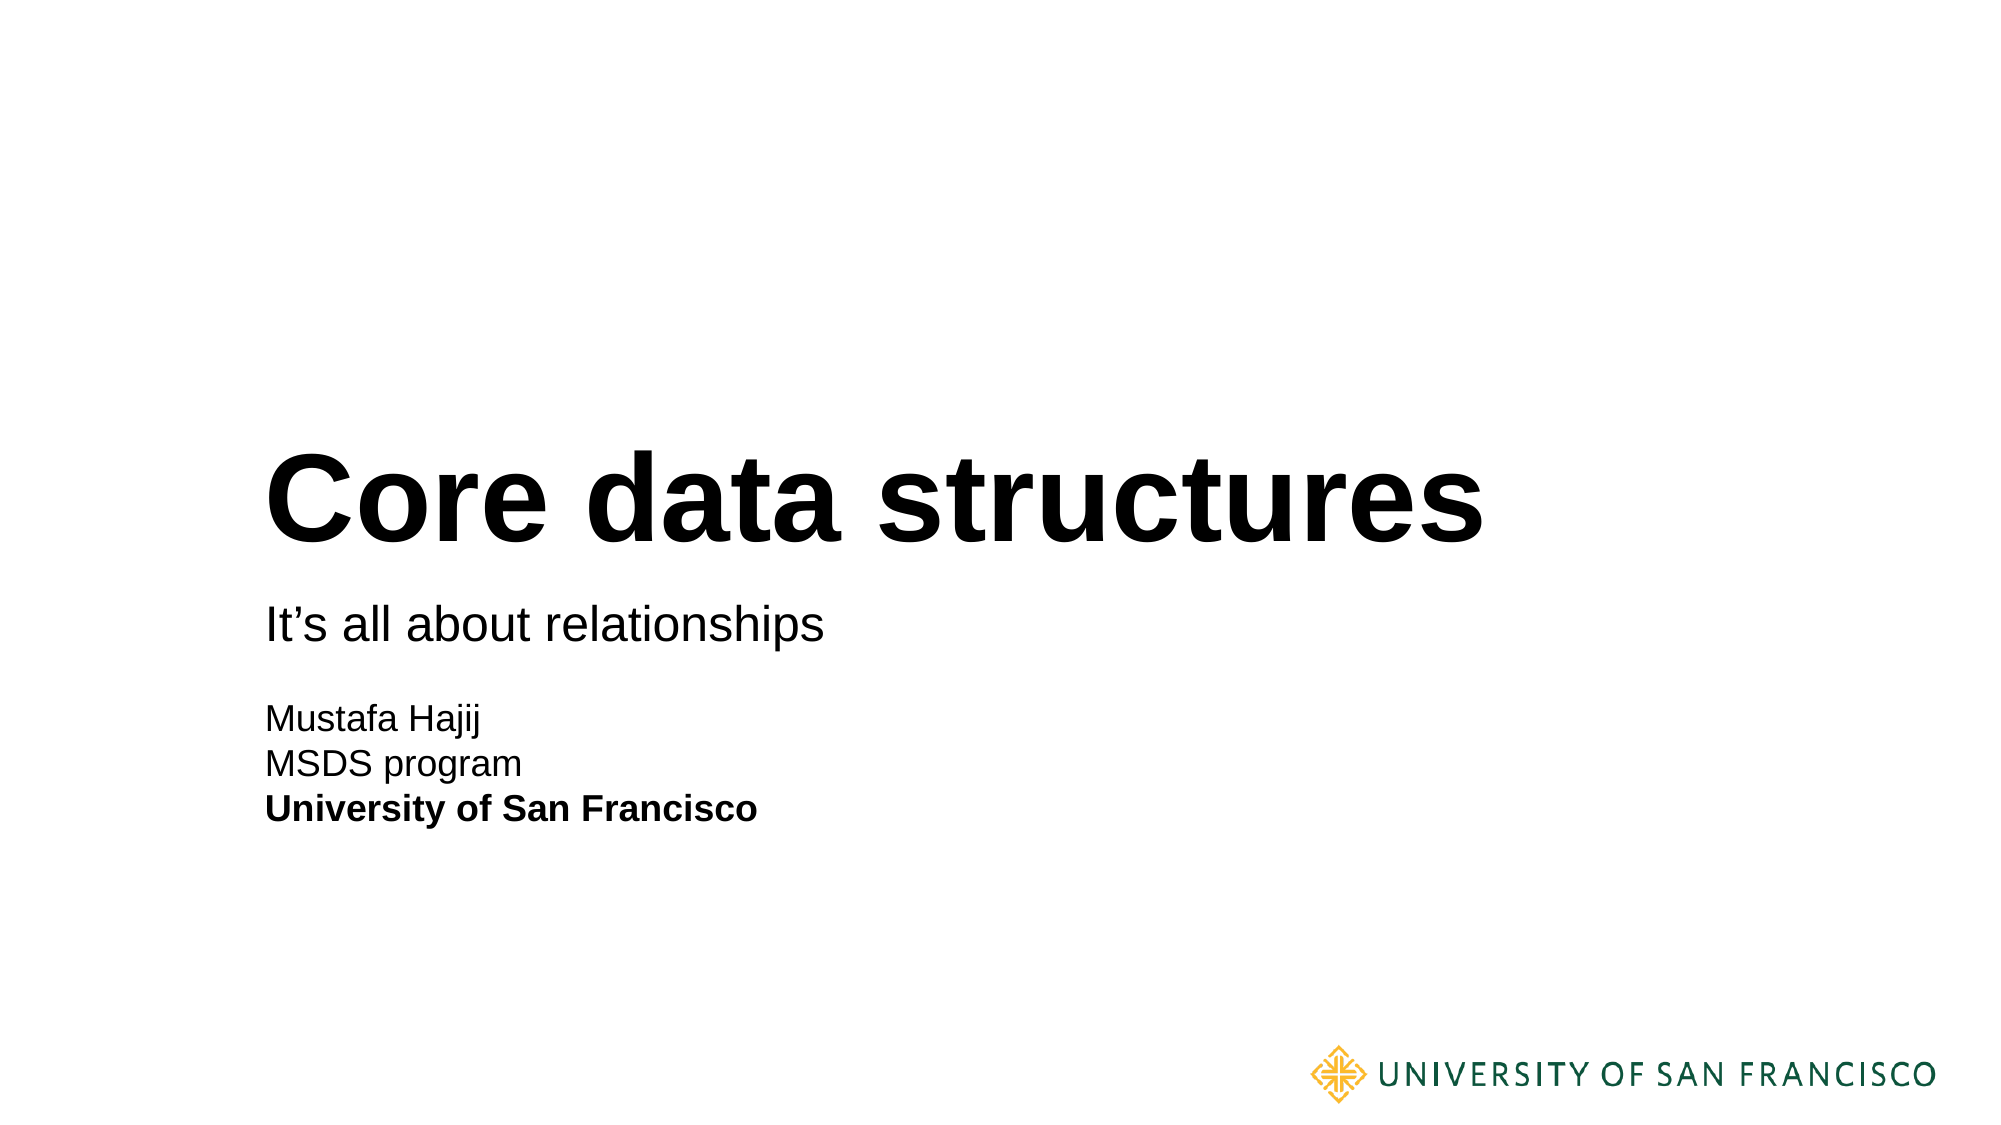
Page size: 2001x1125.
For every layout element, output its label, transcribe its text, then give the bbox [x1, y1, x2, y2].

subtitle It’s all about relationships [249, 590, 1750, 672]
text_box Mustafa Hajij MSDS program University of San Francisco [249, 686, 1250, 836]
title Core data structures [249, 184, 1750, 576]
